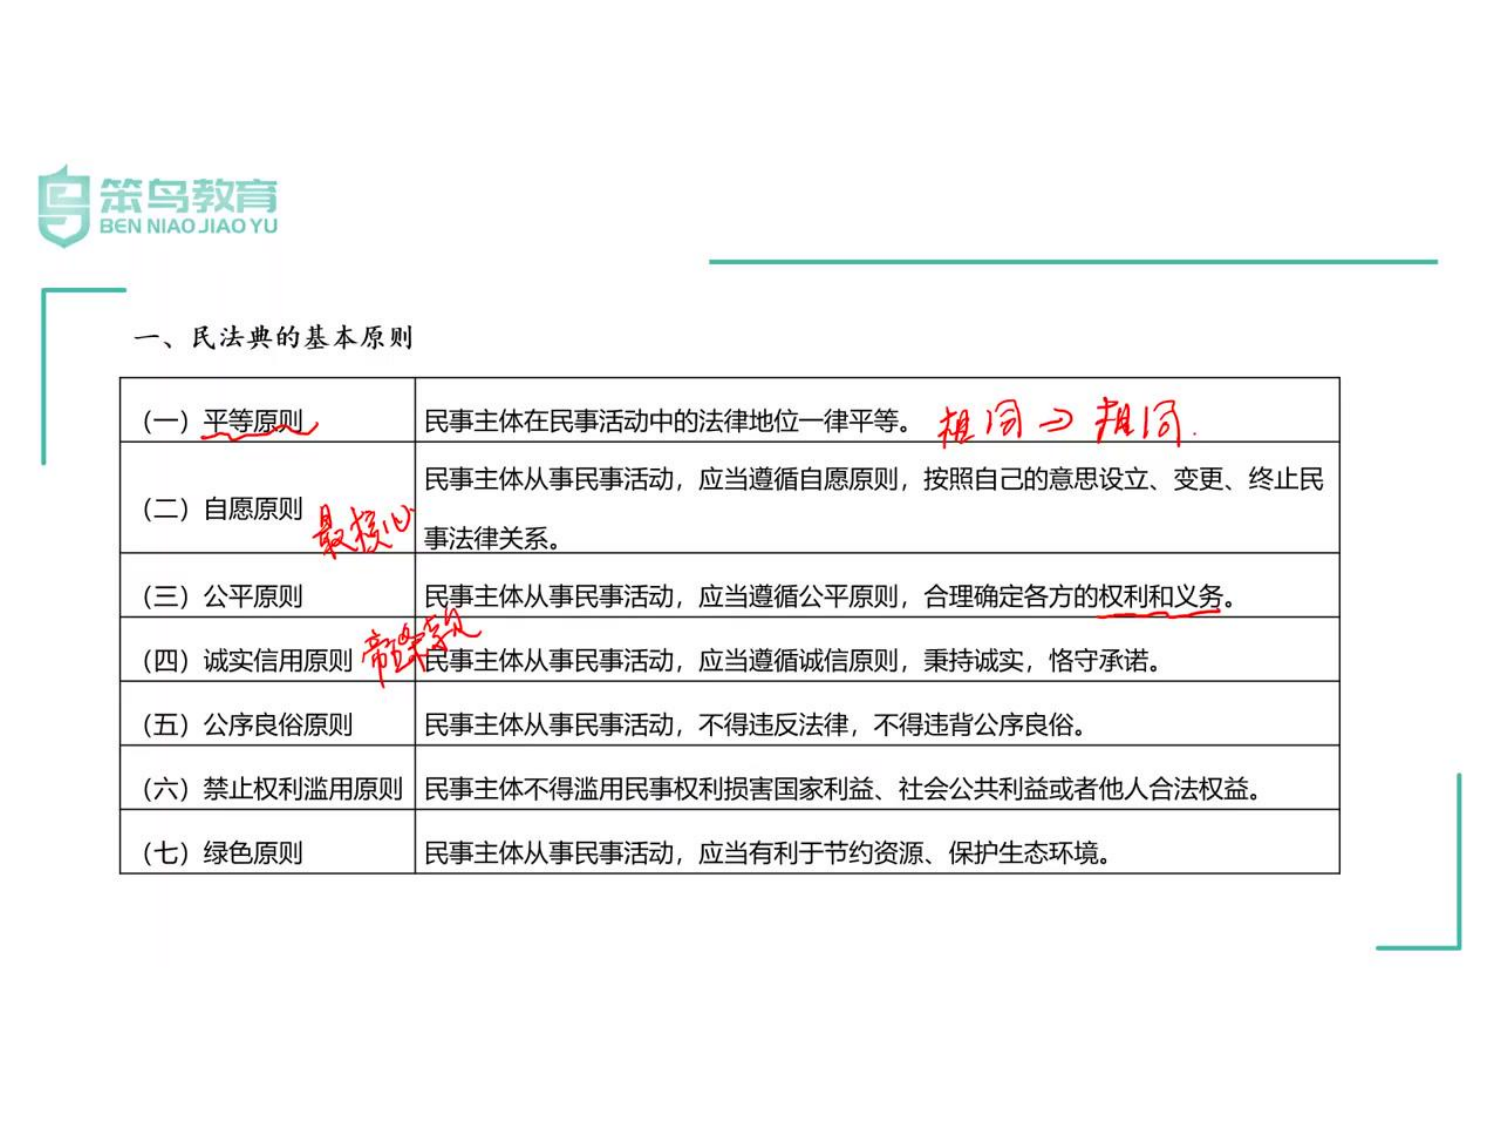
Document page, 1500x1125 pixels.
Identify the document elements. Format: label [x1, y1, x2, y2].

picture [0, 140, 1500, 985]
